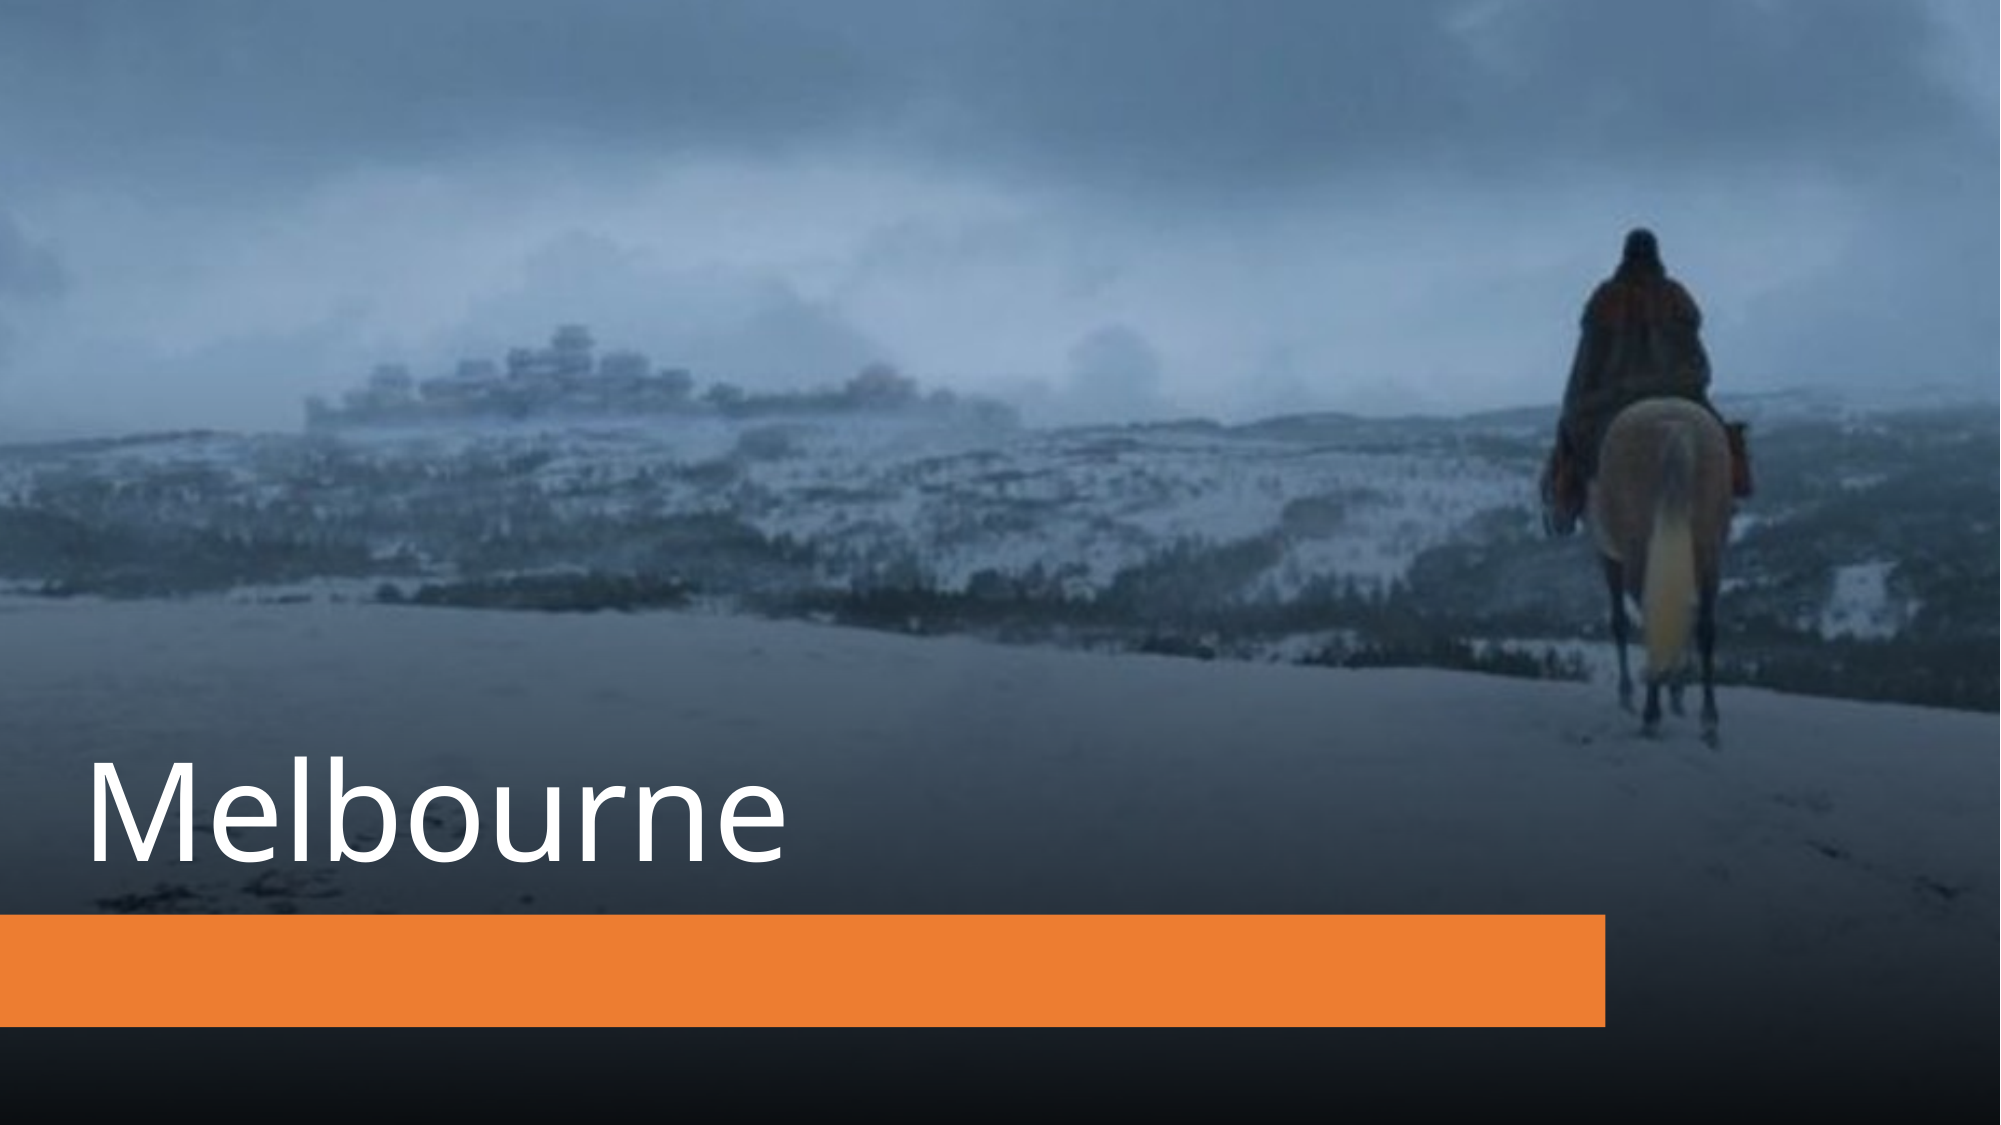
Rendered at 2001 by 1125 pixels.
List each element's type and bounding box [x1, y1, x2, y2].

list [0, 0, 2000, 1125]
